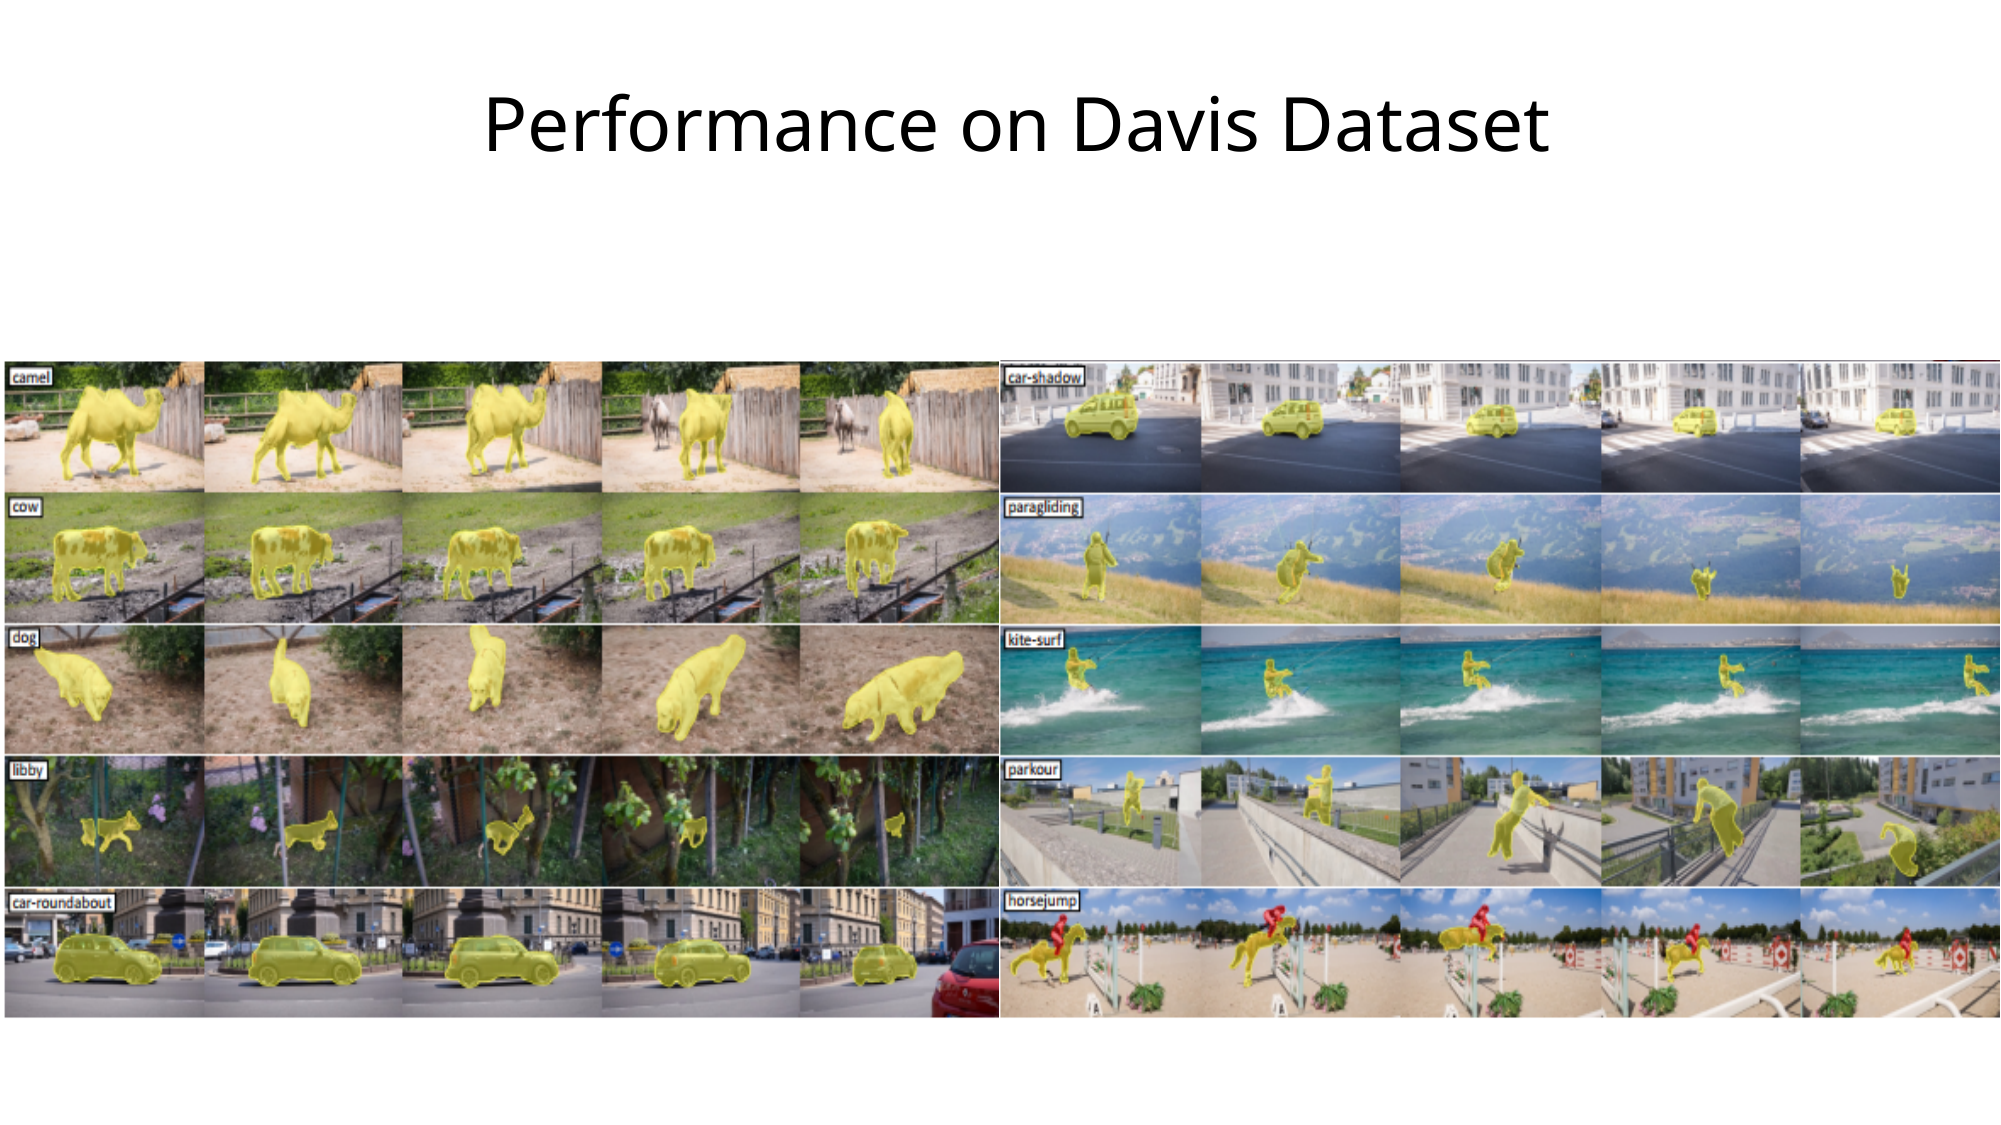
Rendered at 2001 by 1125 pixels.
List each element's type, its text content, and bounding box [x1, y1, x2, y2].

picture [0, 360, 2000, 1020]
title Performance on Davis Dataset [154, 18, 1880, 236]
